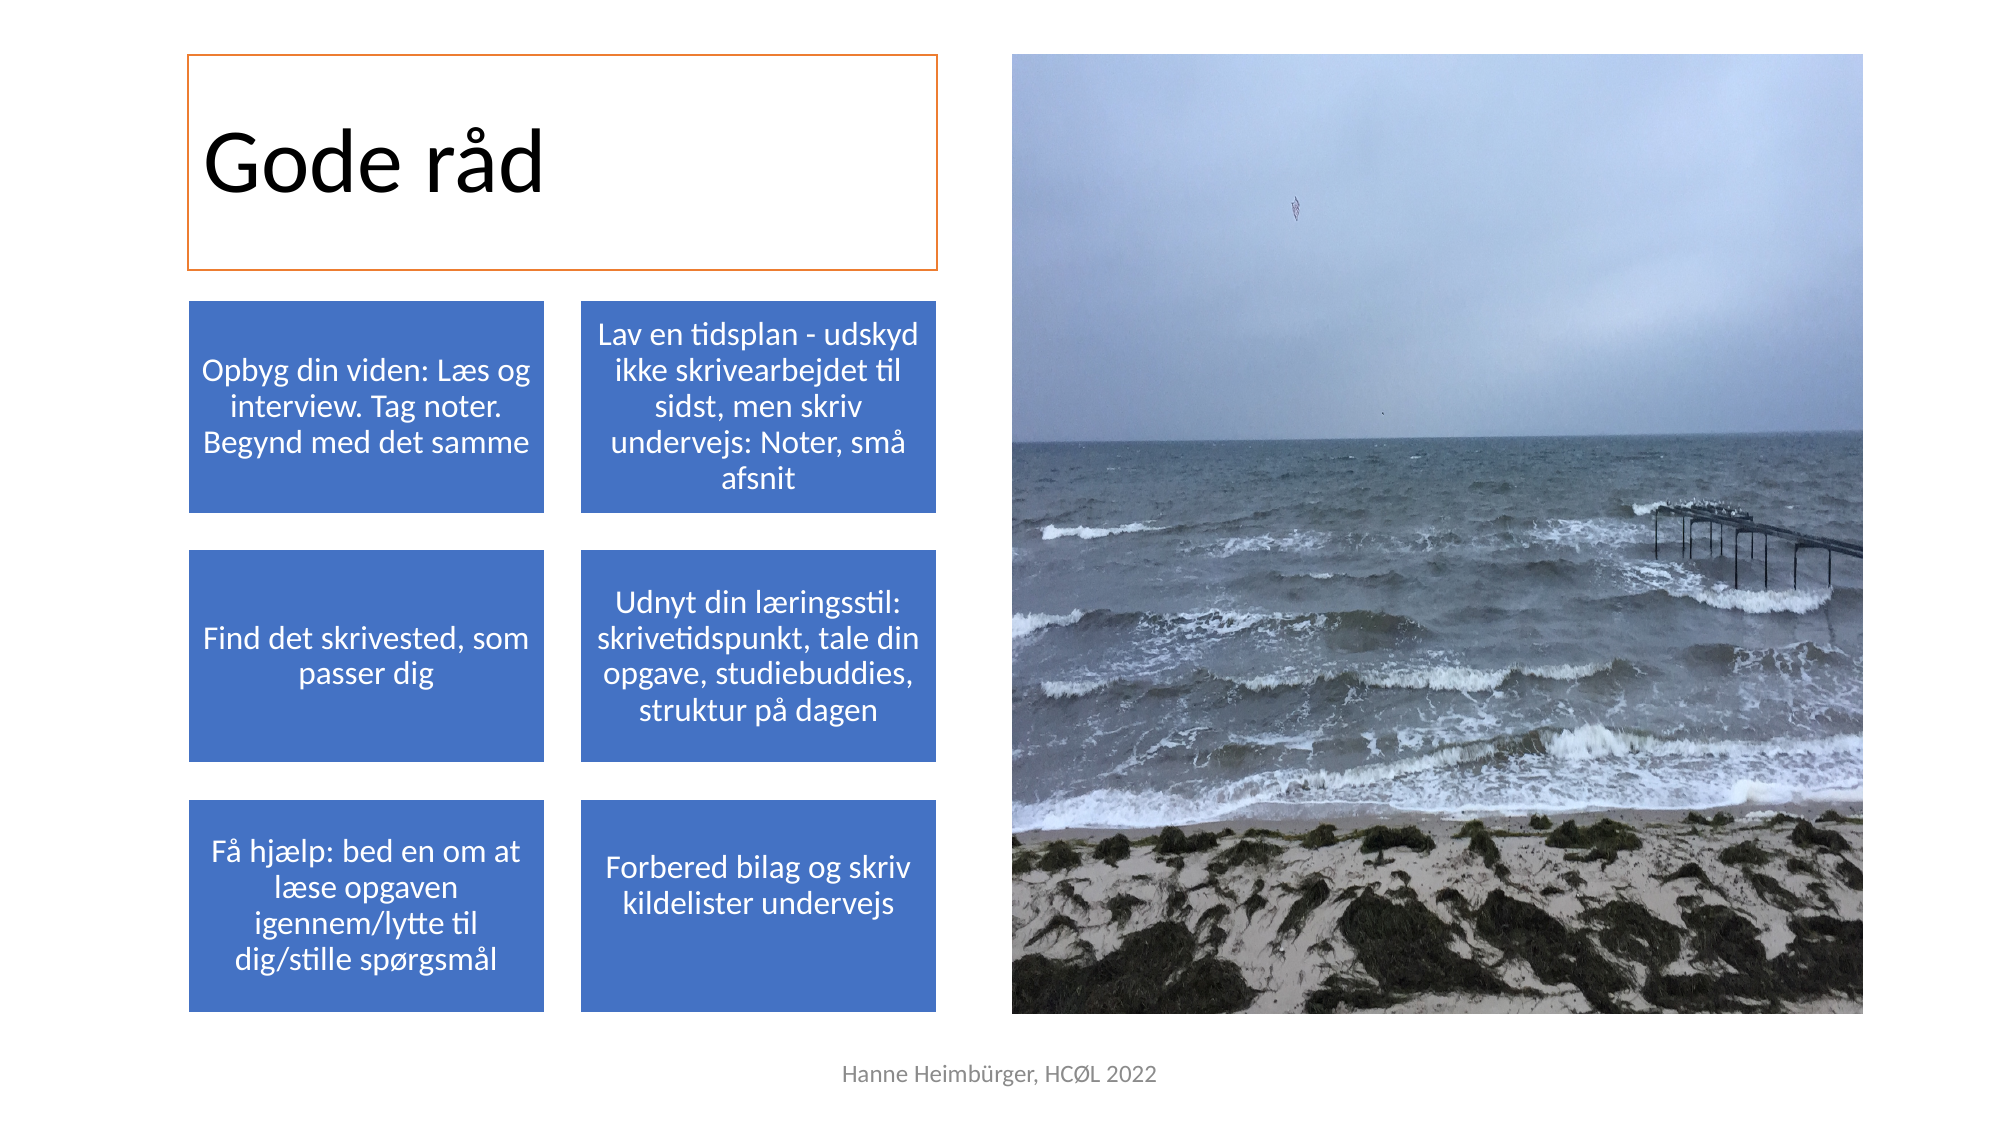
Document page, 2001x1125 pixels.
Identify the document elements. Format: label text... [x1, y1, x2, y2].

footer Hanne Heimbürger, HCØL 2022 [662, 1042, 1338, 1103]
title Gode råd [187, 54, 938, 271]
picture [1012, 54, 1863, 1014]
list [137, 299, 988, 1014]
